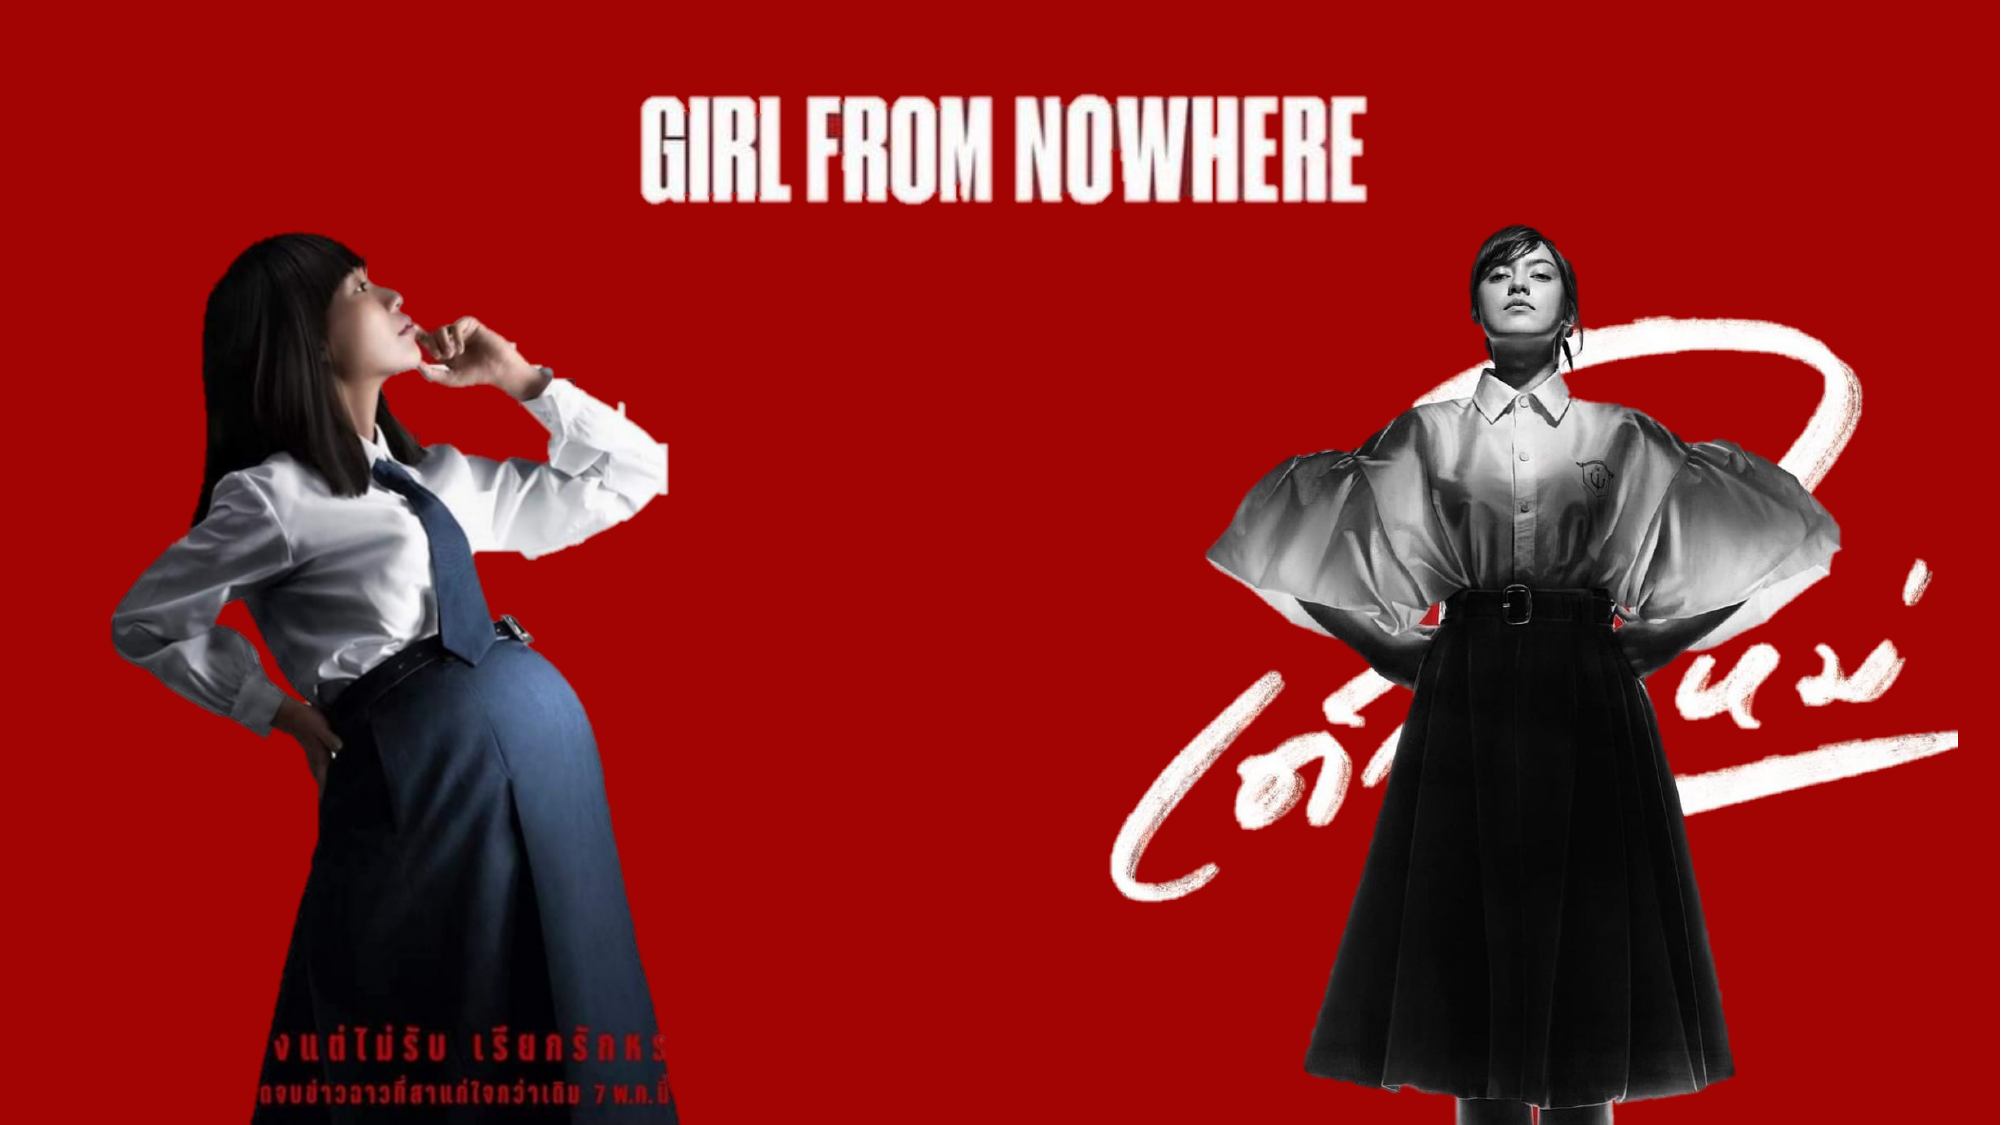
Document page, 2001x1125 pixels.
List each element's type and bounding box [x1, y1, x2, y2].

picture [29, 73, 1963, 1125]
text_box [0, 0, 2000, 1125]
